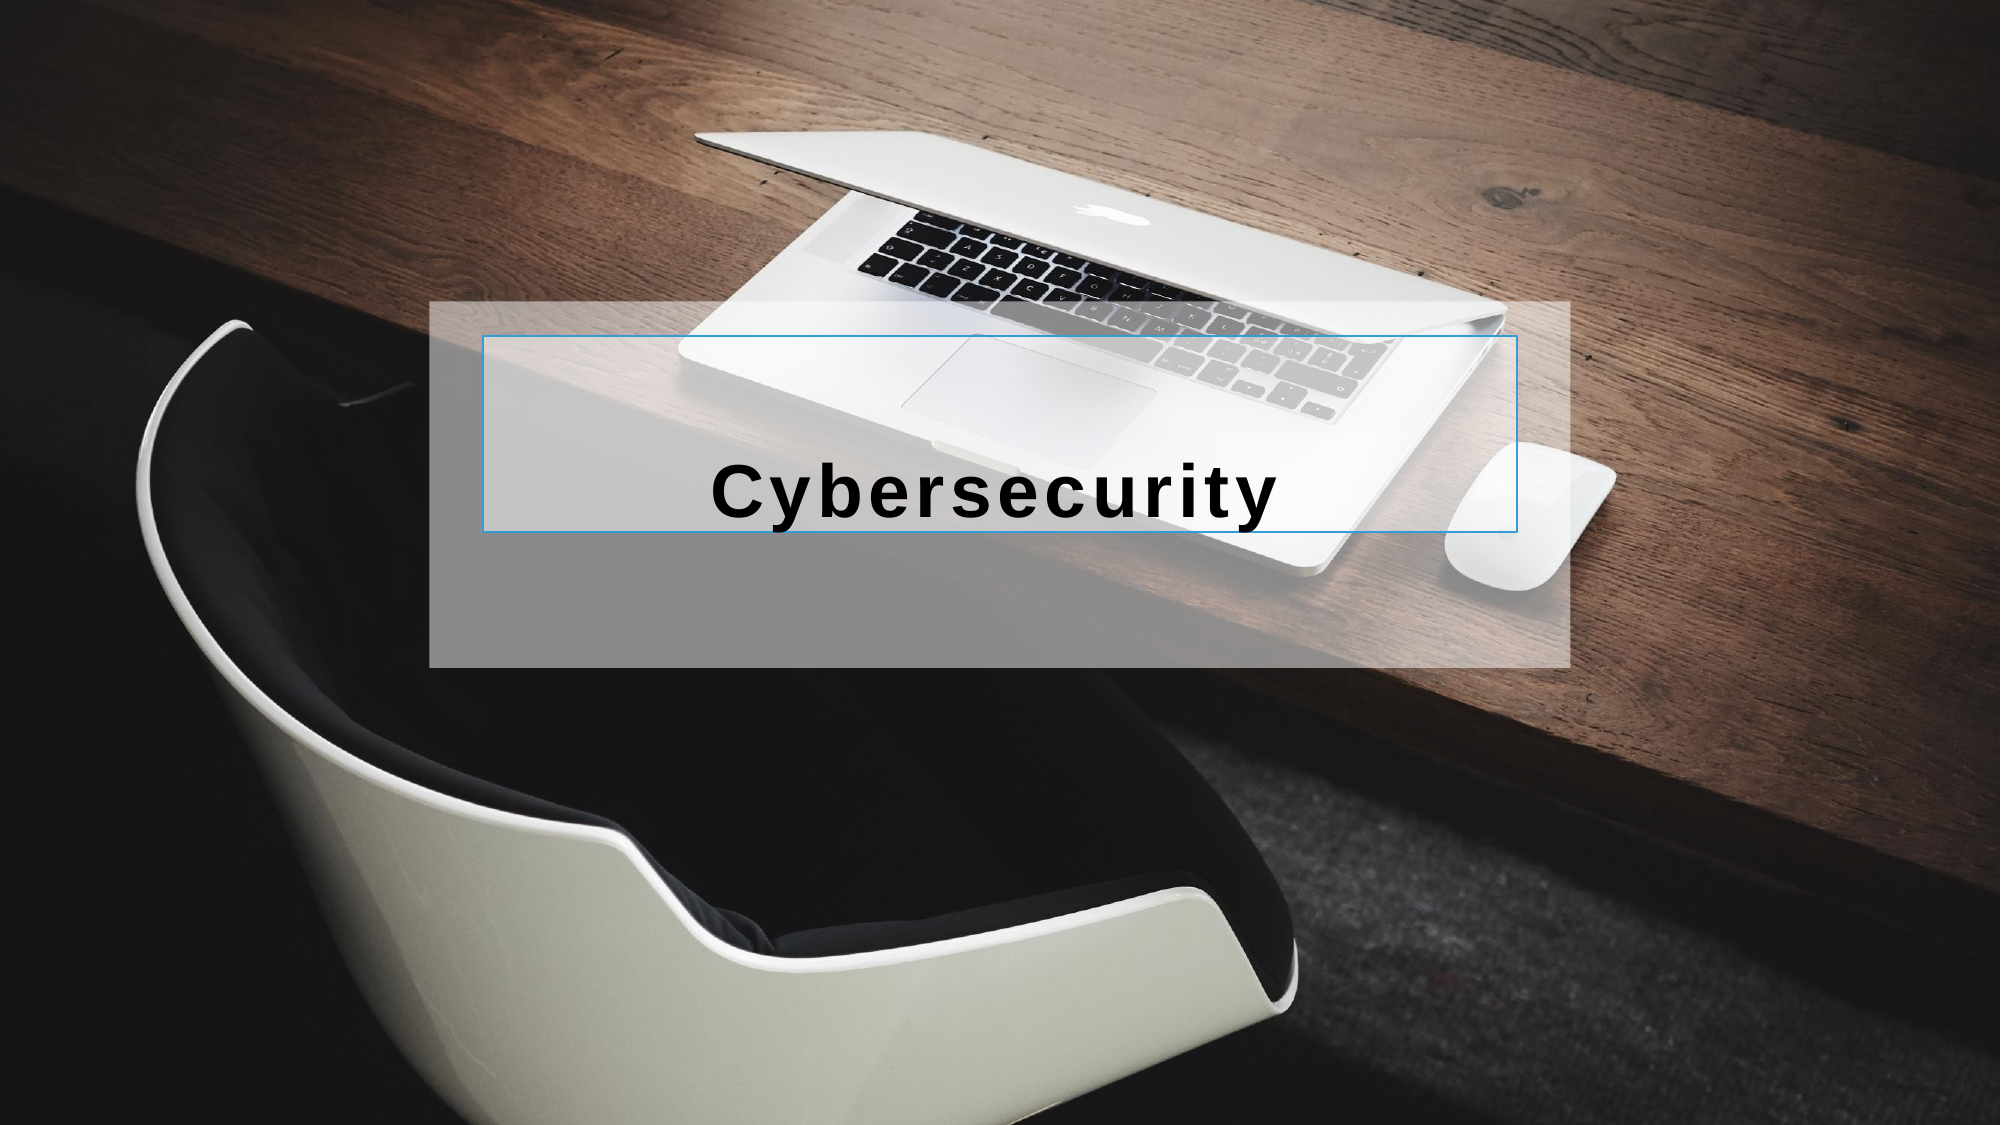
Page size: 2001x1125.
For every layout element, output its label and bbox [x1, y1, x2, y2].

text_box [0, 0, 2000, 1125]
